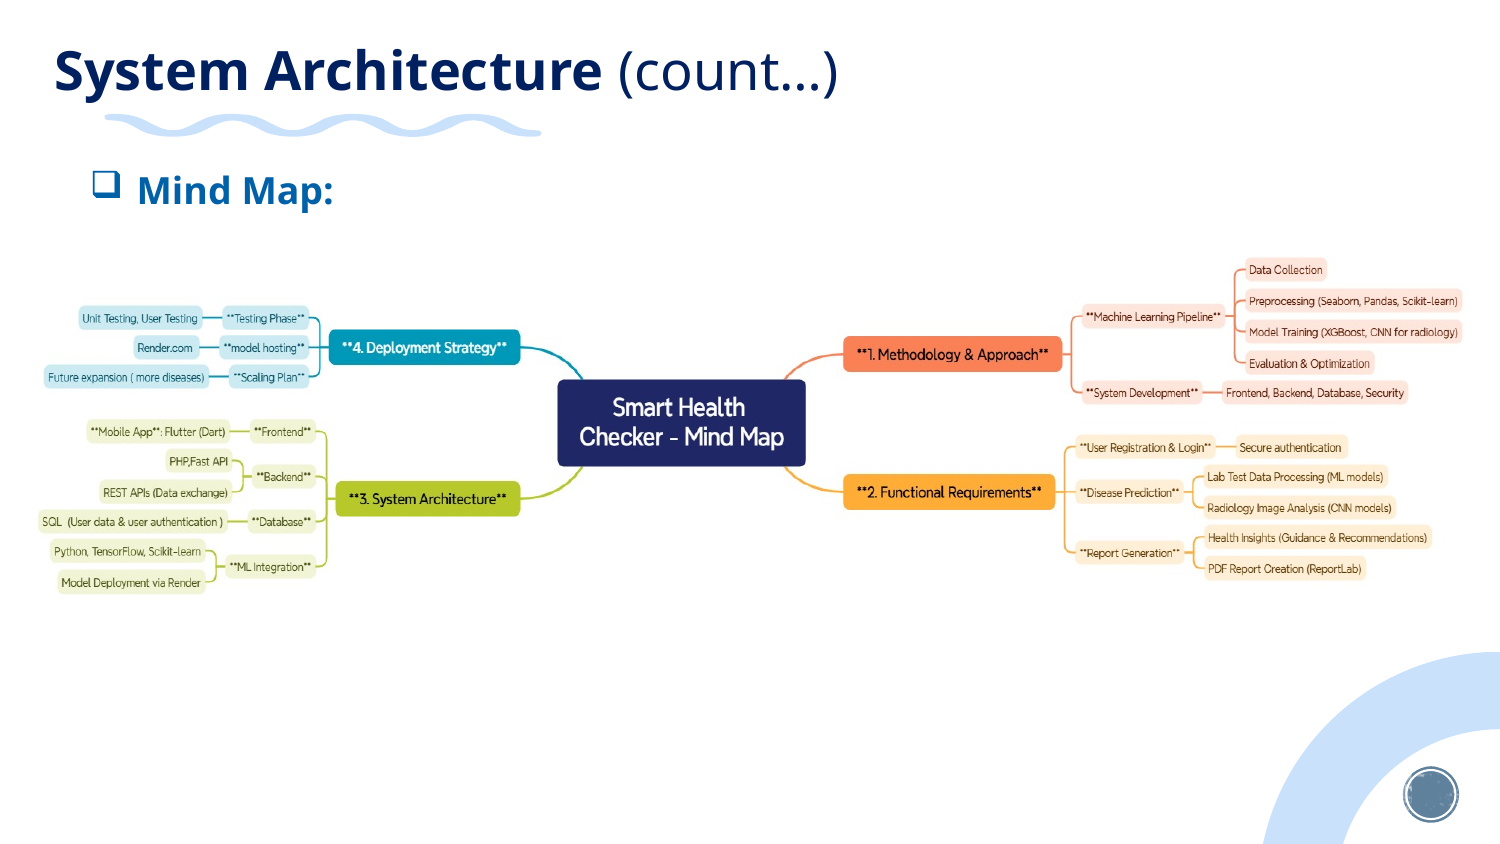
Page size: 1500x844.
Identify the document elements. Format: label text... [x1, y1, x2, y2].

title System Architecture (count…) [39, 28, 1355, 164]
text_box [1262, 653, 1500, 844]
picture [0, 213, 1500, 652]
text_box [104, 113, 542, 137]
text_box Mind Map: [74, 137, 445, 212]
